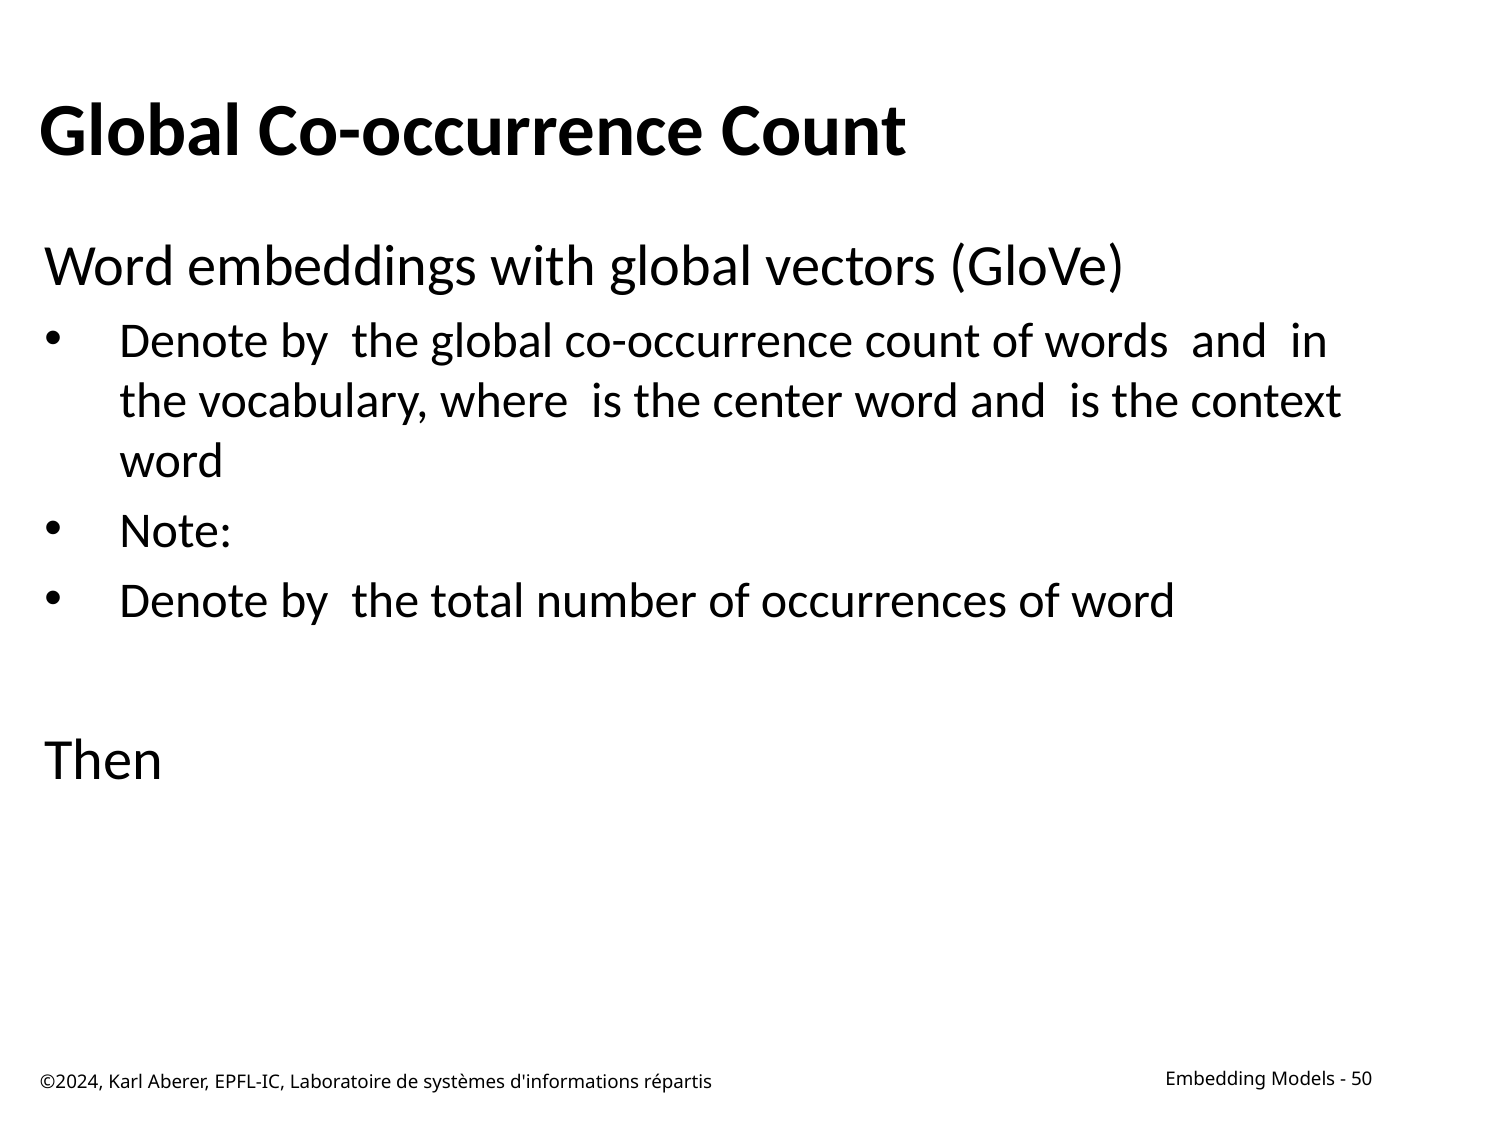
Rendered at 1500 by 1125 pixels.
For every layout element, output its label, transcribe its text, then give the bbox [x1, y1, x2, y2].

title Global Co-occurrence Count [24, 49, 1388, 201]
footer ©2024, Karl Aberer, EPFL-IC, Laboratoire de systèmes d'informations répartis [24, 1062, 988, 1101]
